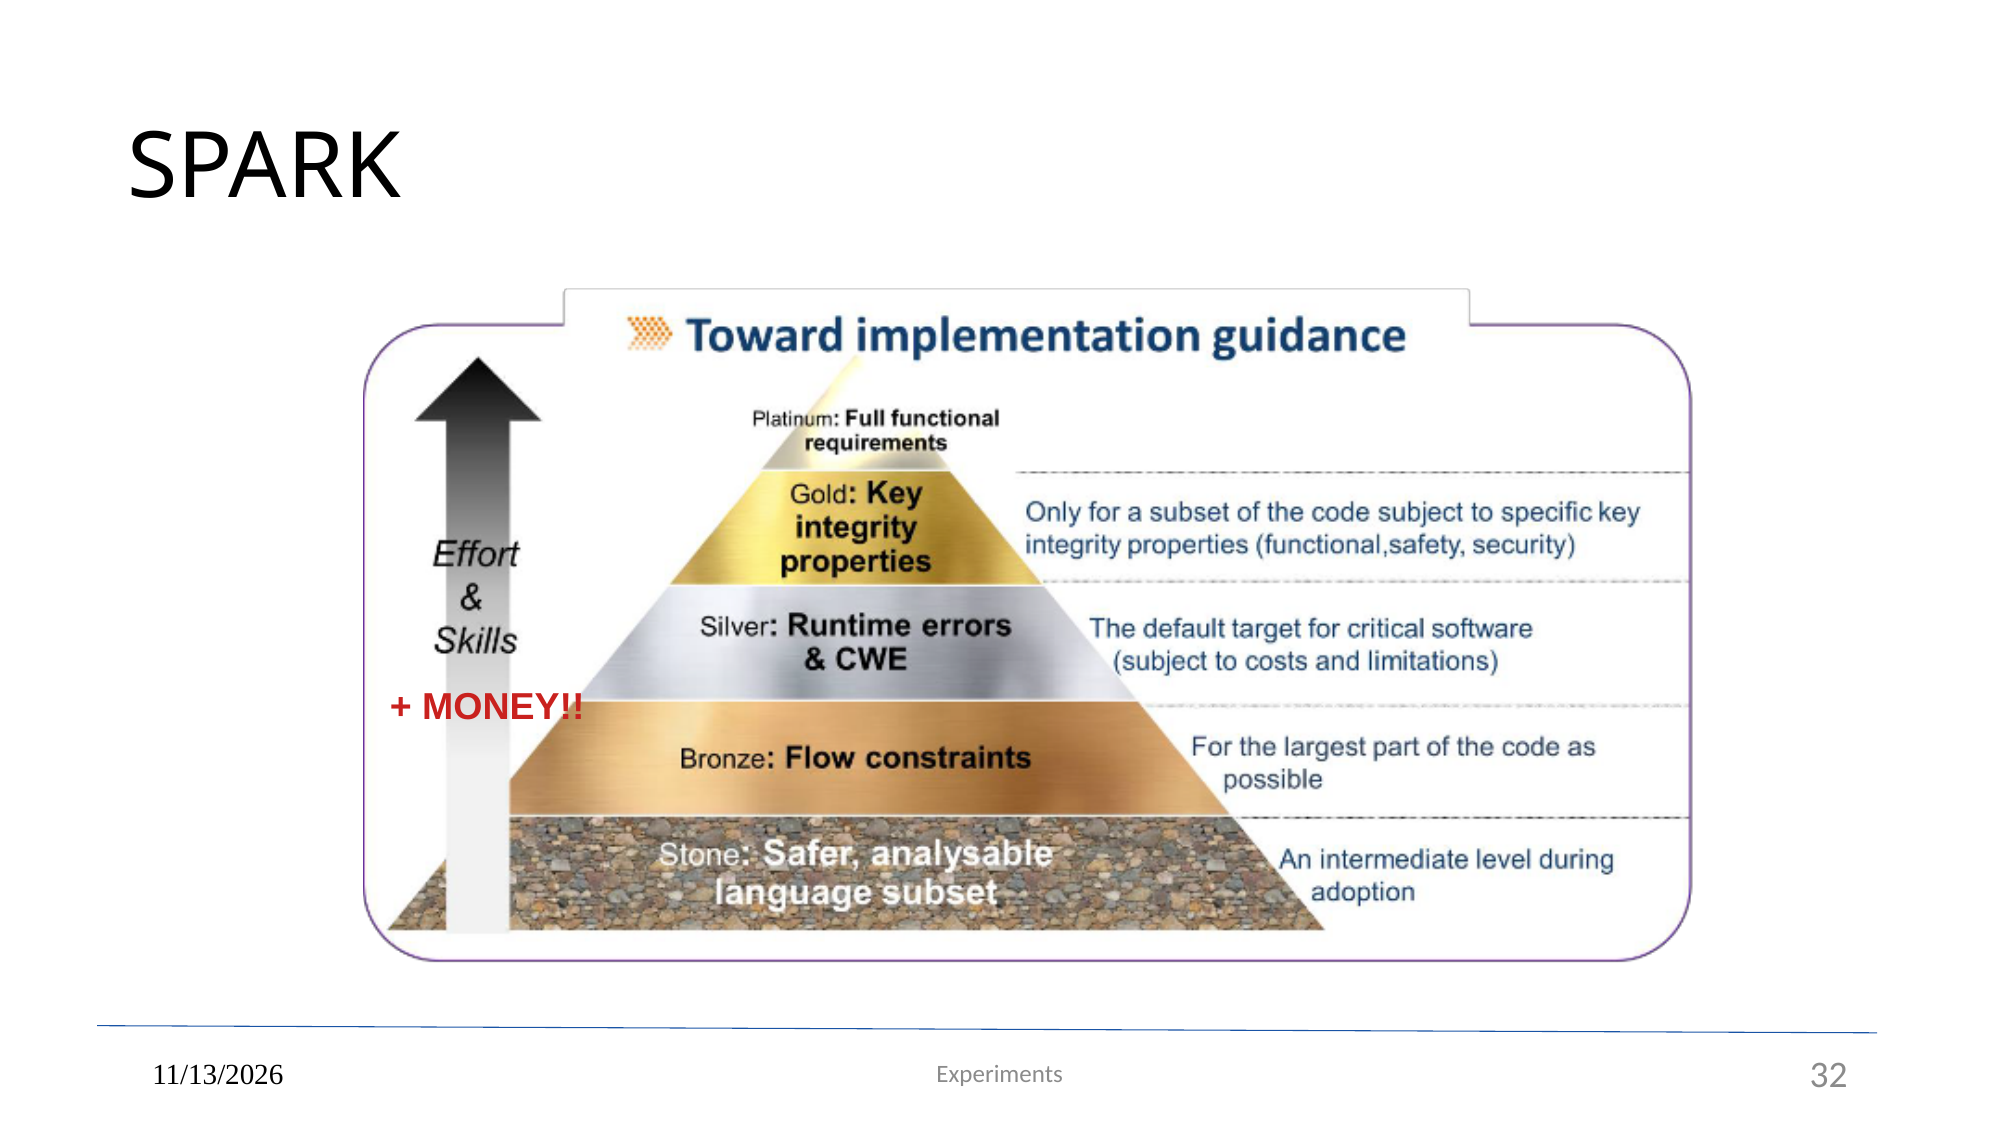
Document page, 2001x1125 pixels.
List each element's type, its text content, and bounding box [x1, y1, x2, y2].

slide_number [137, 1042, 588, 1103]
text_box Experiments [662, 1042, 1338, 1103]
title SPARK [112, 112, 488, 225]
slide_number 32 [1412, 1042, 1863, 1103]
picture [362, 288, 1726, 964]
